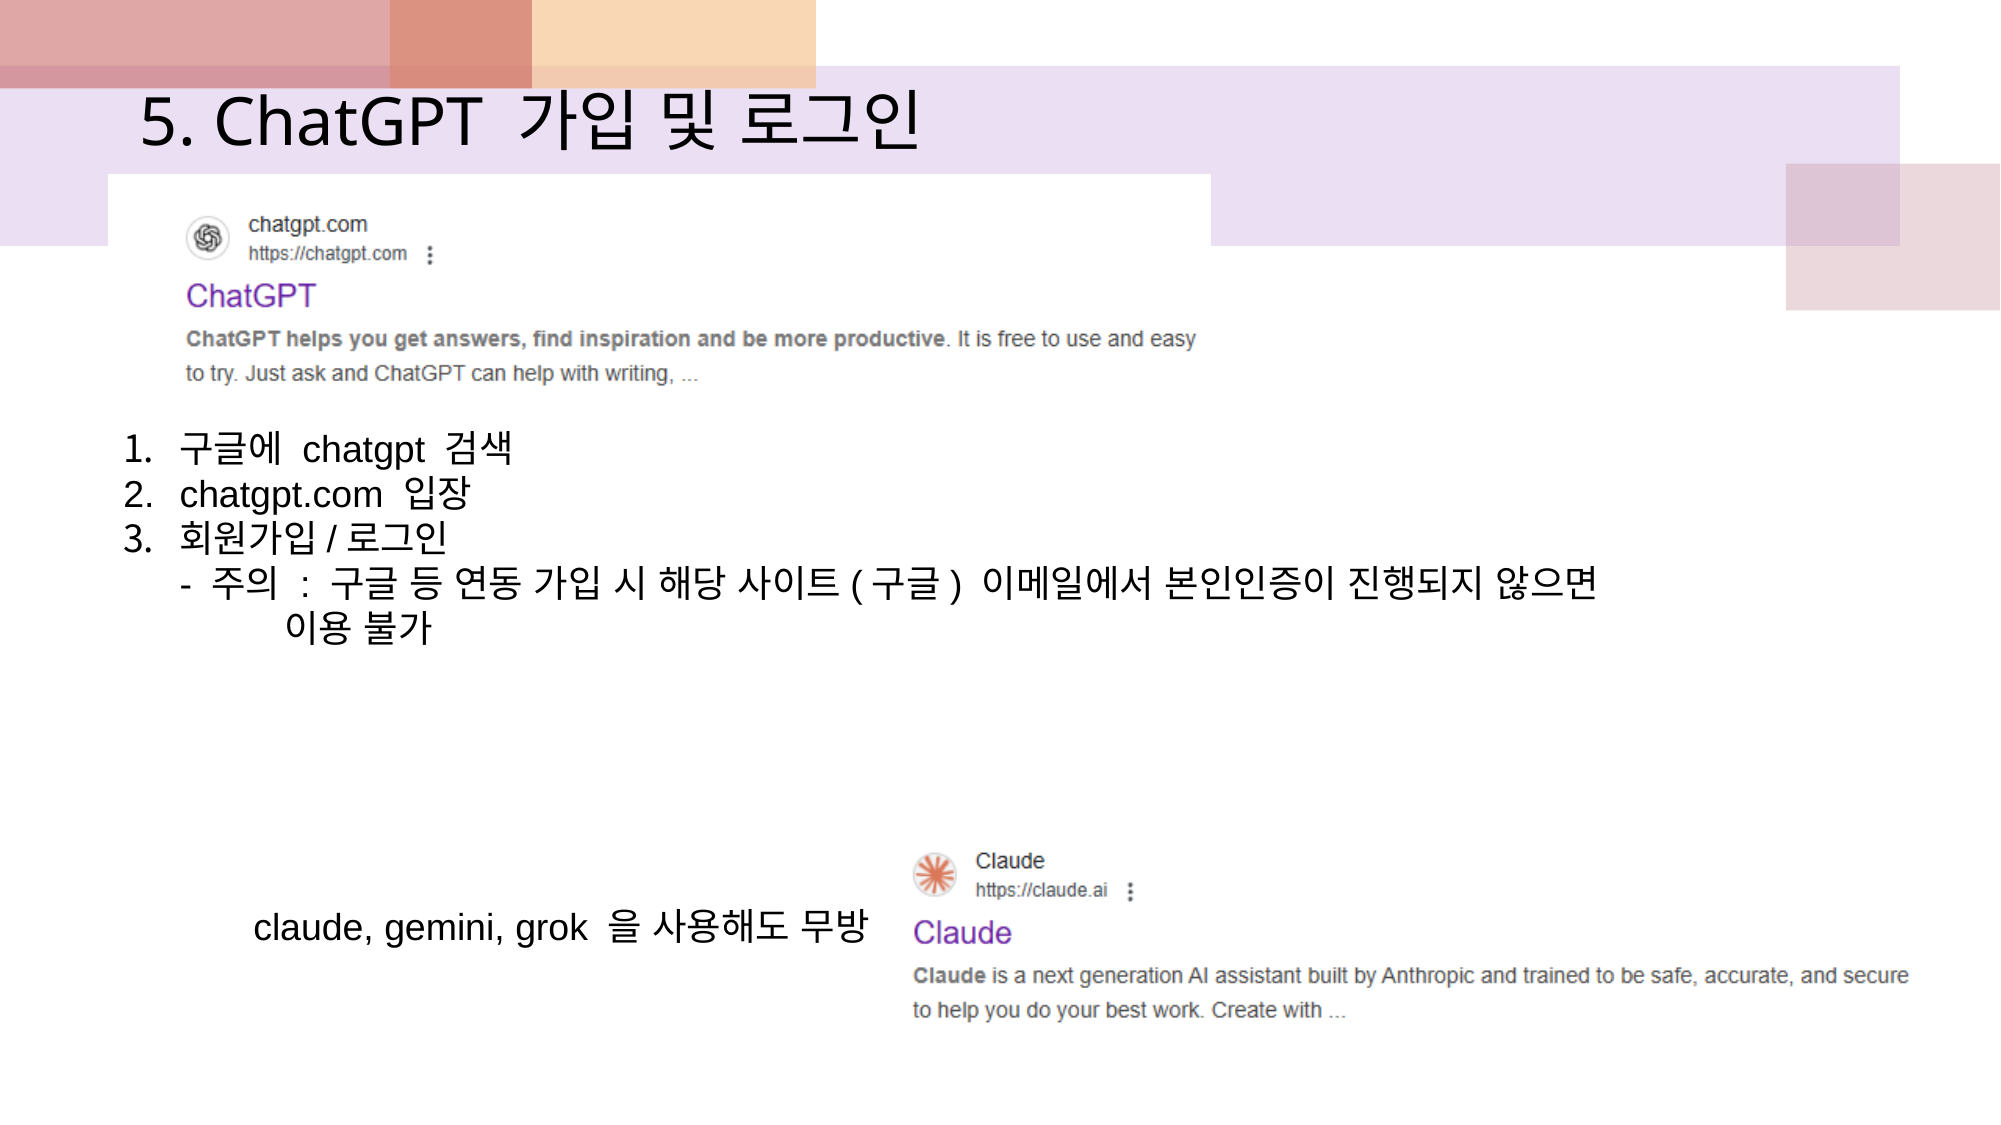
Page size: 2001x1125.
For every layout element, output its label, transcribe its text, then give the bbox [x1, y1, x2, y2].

list 5. ChatGPT 가입 및 로그인 [124, 71, 1754, 417]
text_box claude, gemini, grok 을 사용해도 무방 [238, 895, 864, 956]
picture [871, 809, 1924, 1043]
picture [108, 174, 1211, 436]
text_box 구글에 chatgpt 검색 chatgpt.com 입장 회원가입/로그인 - 주의 : 구글 등 연동 가입 시 해당 사이트(구글) 이메일에서 본인인증이 진행되지 않으면 이용 불가 [108, 417, 1808, 658]
